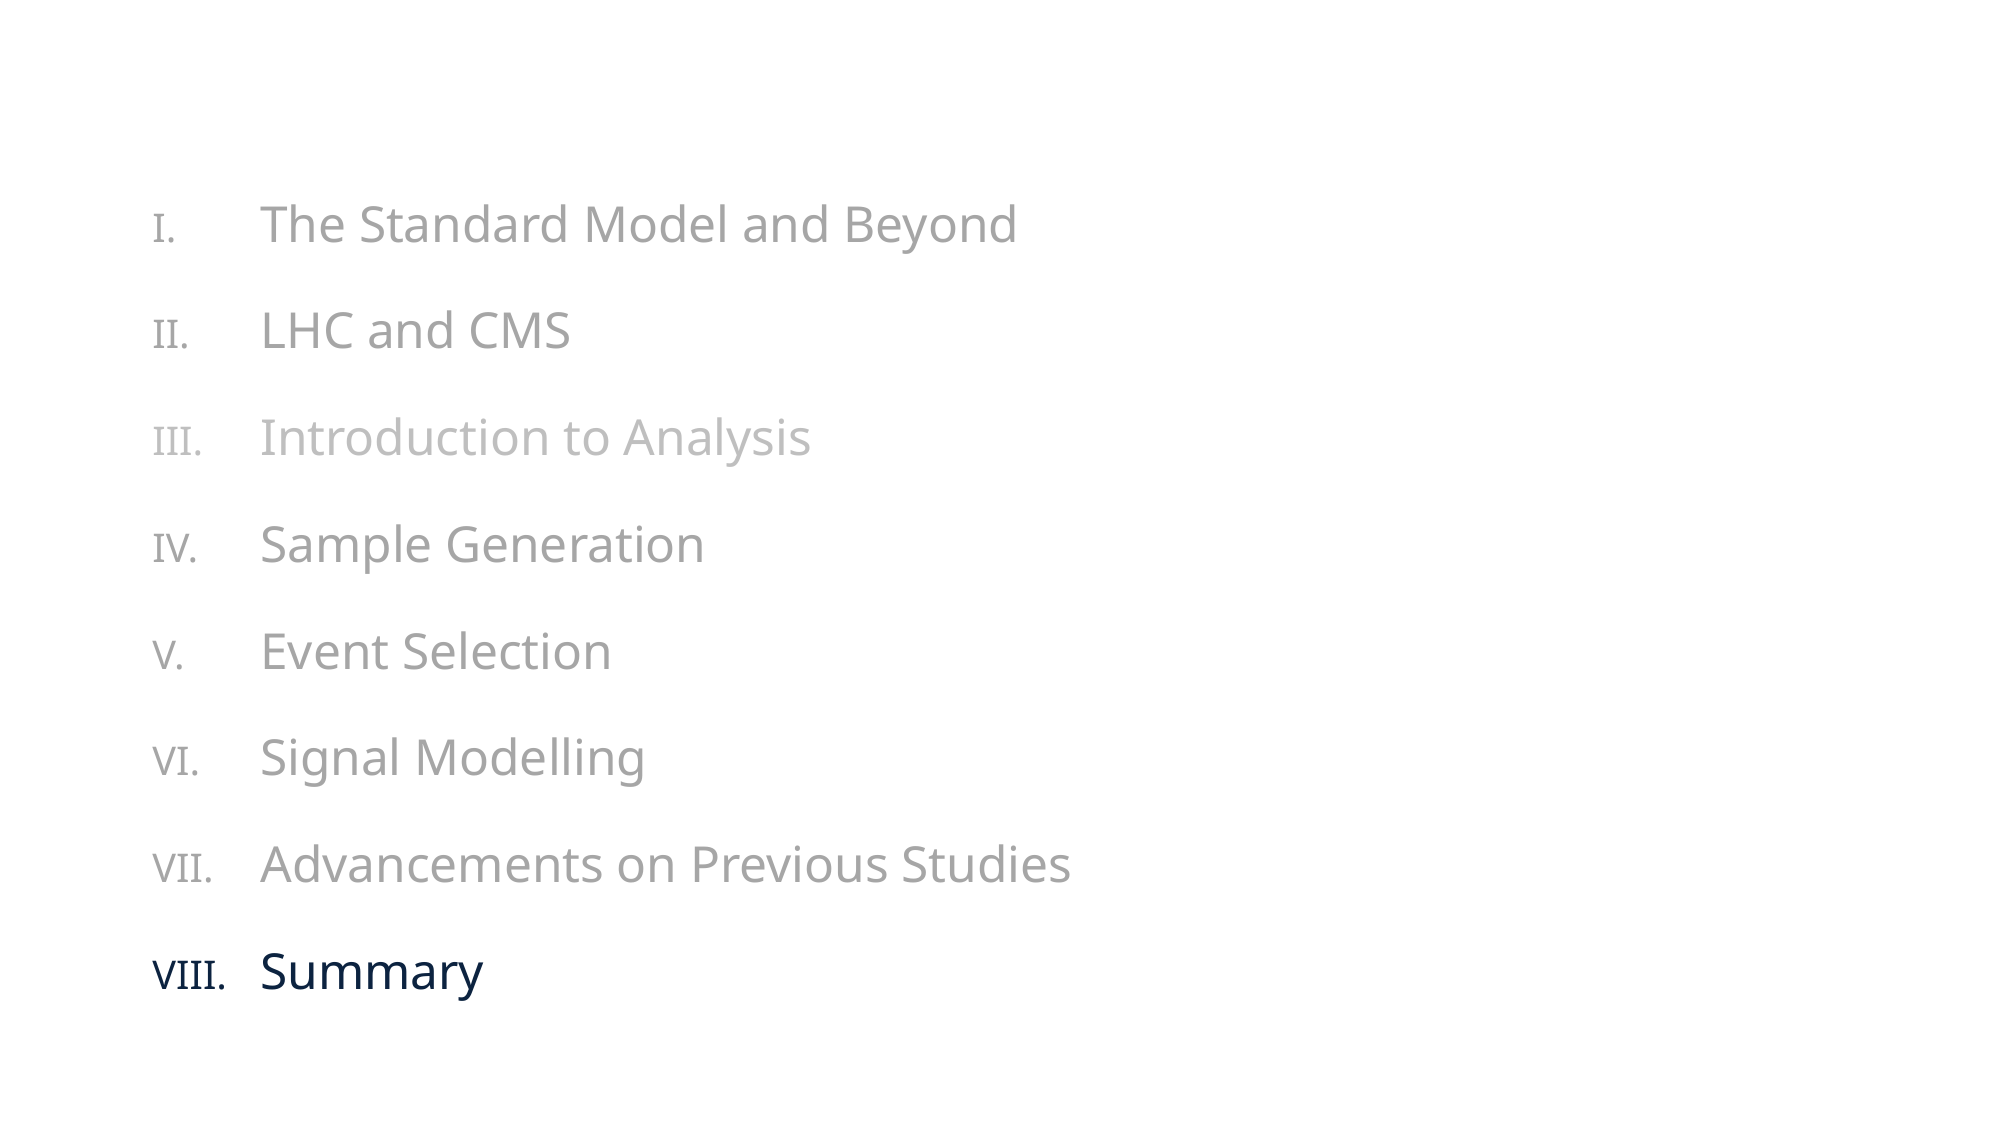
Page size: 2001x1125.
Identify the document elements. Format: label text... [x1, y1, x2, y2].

list The Standard Model and Beyond LHC and CMS Introduction to Analysis Sample Generation Event Selection Signal Modelling Advancements on Previous Studies Summary [137, 155, 1863, 1014]
